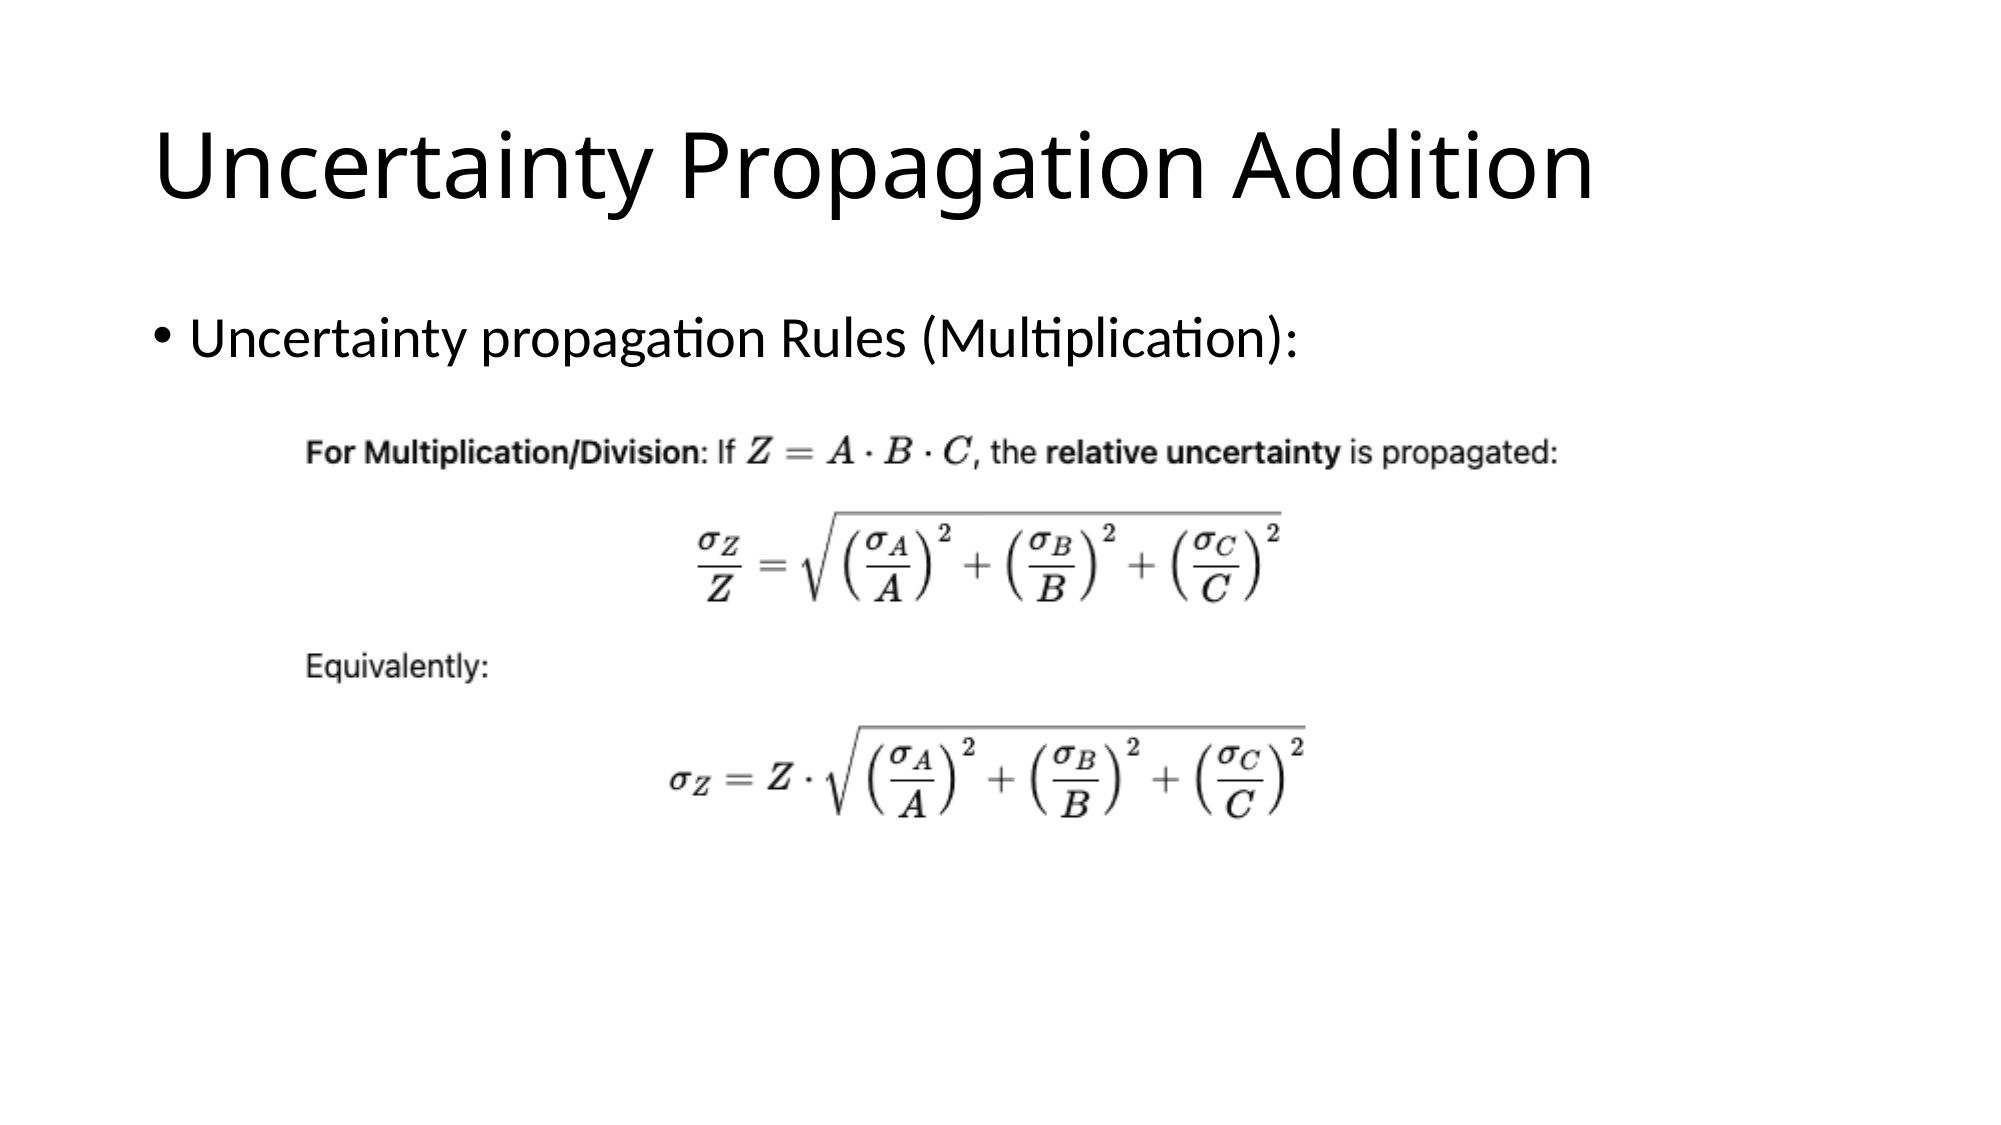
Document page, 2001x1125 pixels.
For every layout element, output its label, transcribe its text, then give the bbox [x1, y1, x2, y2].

picture [301, 418, 1621, 844]
list Uncertainty propagation Rules (Multiplication): [137, 299, 1863, 1014]
title Uncertainty Propagation Addition [137, 59, 1863, 278]
